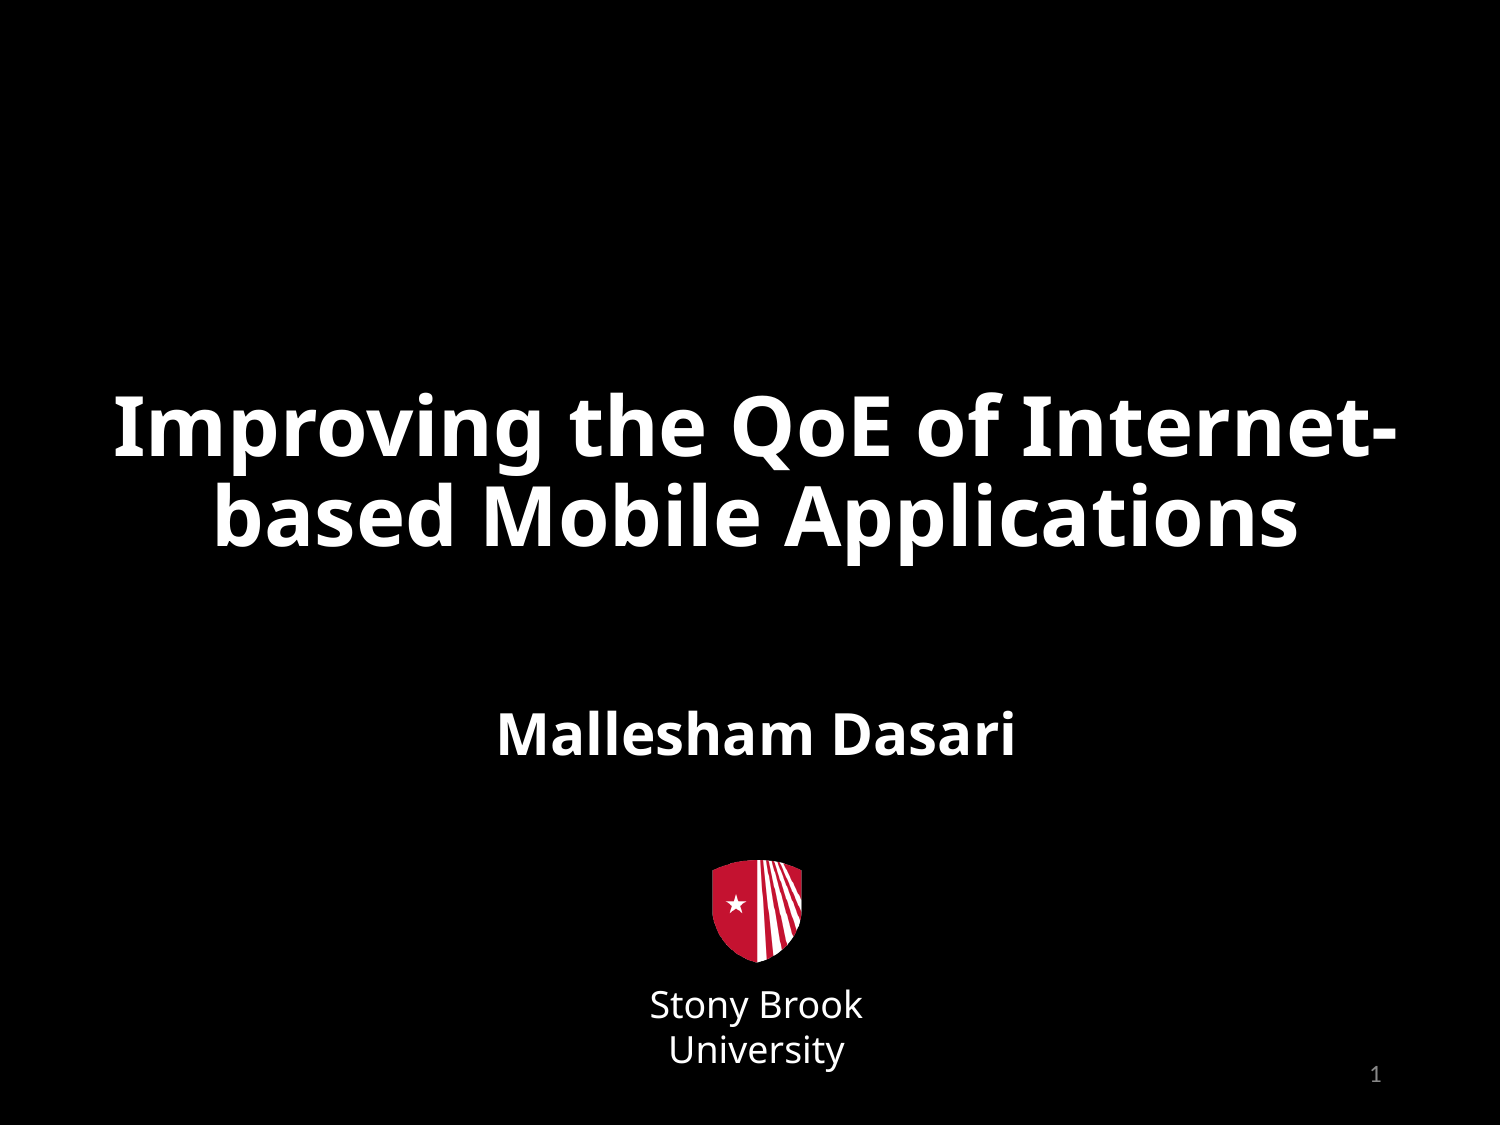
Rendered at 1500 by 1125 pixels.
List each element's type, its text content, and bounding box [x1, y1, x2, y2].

picture [702, 856, 811, 966]
slide_number ‹#› [1059, 1042, 1397, 1103]
subtitle Mallesham Dasari [193, 606, 1319, 811]
title Improving the QoE of Internet-based Mobile Applications [42, 278, 1471, 573]
text_box Stony Brook University [553, 973, 960, 1035]
